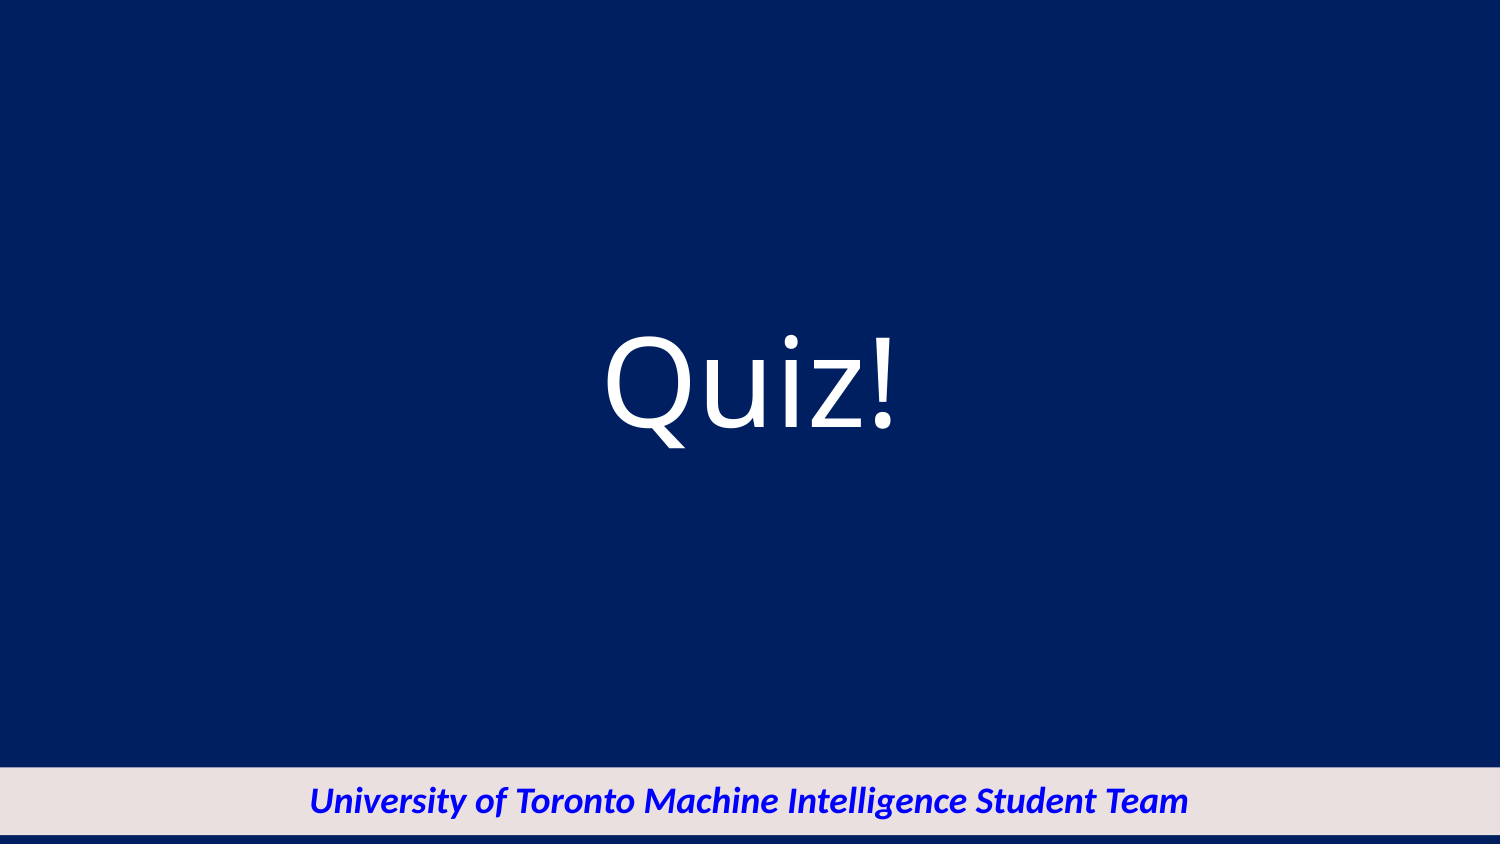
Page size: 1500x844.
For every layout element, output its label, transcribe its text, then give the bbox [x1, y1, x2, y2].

title Quiz! [51, 287, 1449, 382]
